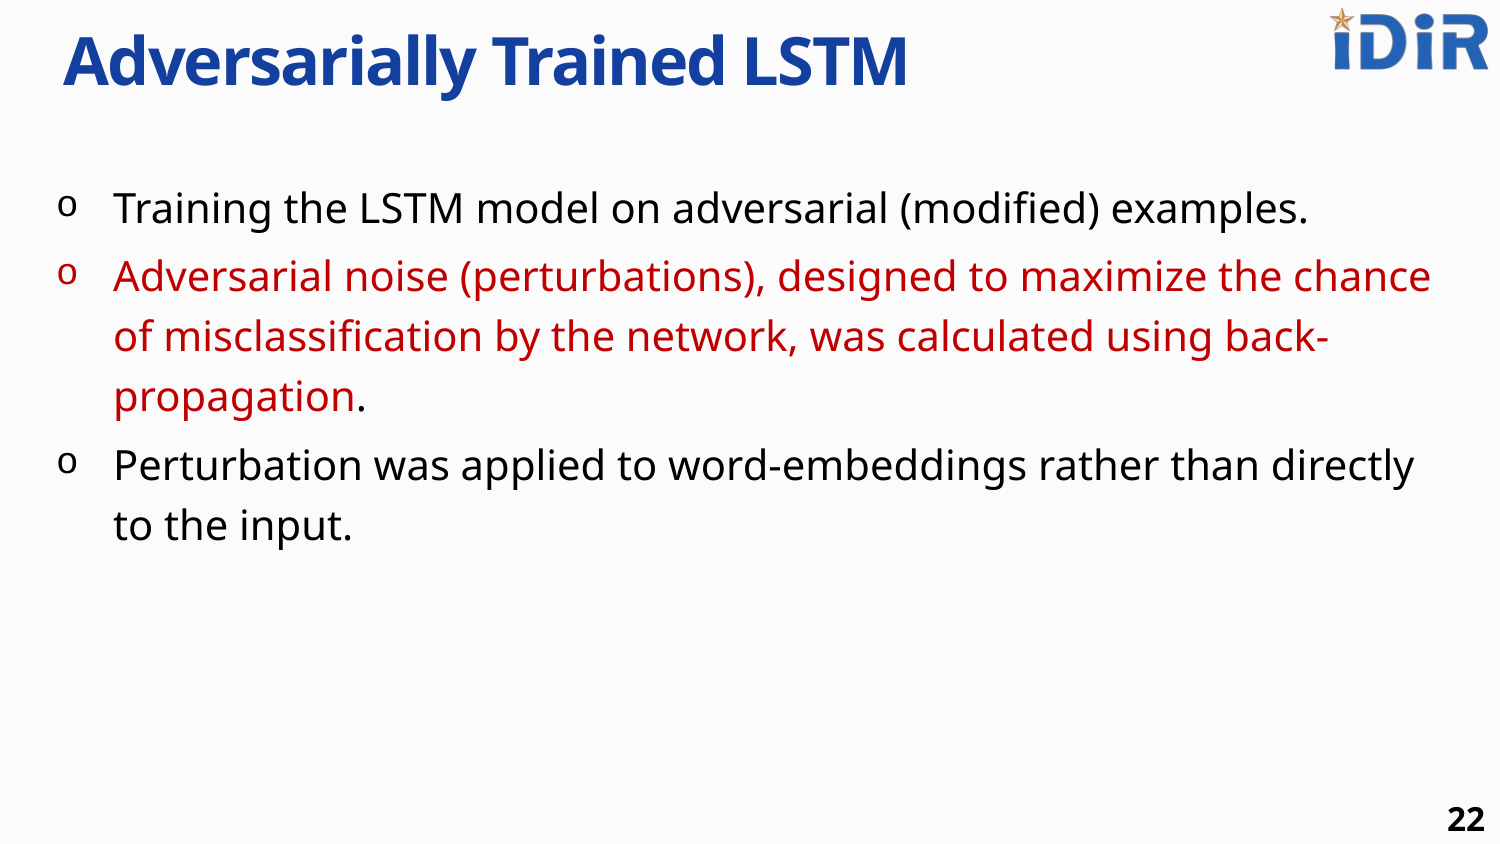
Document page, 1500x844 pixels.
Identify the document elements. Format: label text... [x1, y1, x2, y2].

text_box Training the LSTM model on adversarial (modified) examples. Adversarial noise (perturbations), designed to maximize the chance of misclassification by the network, was calculated using back-propagation. Perturbation was applied to word-embeddings rather than directly to the input. [41, 164, 1476, 810]
picture [1328, 6, 1492, 74]
title Adversarially Trained LSTM [63, 28, 1436, 102]
slide_number 22 [1162, 798, 1500, 844]
